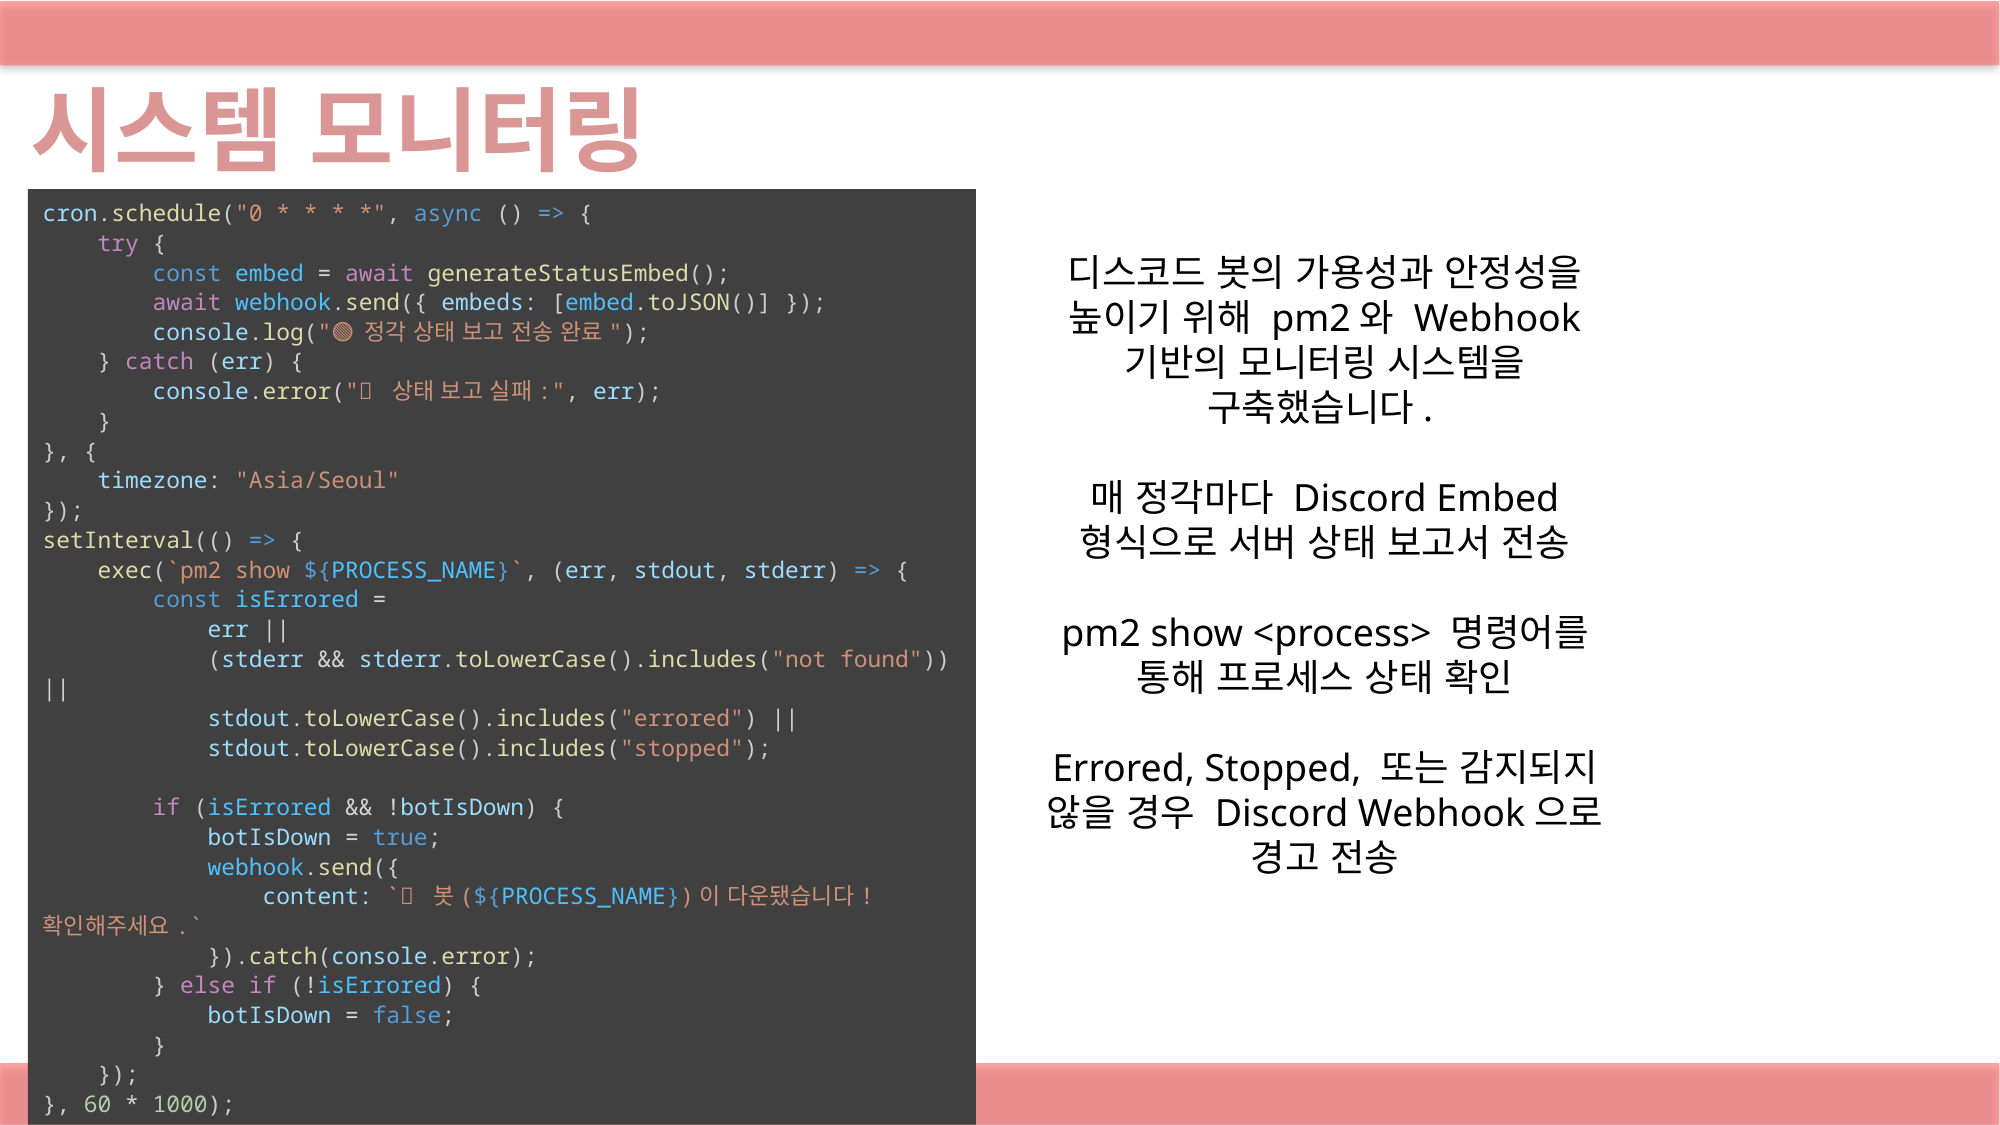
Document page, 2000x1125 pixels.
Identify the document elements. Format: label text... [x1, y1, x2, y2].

text_box [976, 1062, 2000, 1125]
text_box [0, 1062, 27, 1125]
text_box cron.schedule("0 * * * *", async () => { try { const embed = await generateStatusEmbed(); await webhook.send({ embeds: [embed.toJSON()] }); console.log("🟢 정각 상태 보고 전송 완료"); } catch (err) { console.error("❌ 상태 보고 실패:", err); } }, { timezone: "Asia/Seoul" }); setInterval(() => { exec(`pm2 show ${PROCESS_NAME}`, (err, stdout, stderr) => { const isErrored = err || (stderr && stderr.toLowerCase().includes("not found")) || stdout.toLowerCase().includes("errored") || stdout.toLowerCase().includes("stopped"); if (isErrored && !botIsDown) { botIsDown = true; webhook.send({ content: `🚨 봇(${PROCESS_NAME})이 다운됐습니다! 확인해주세요.` }).catch(console.error); } else if (!isErrored) { botIsDown = false; } }); }, 60 * 1000); [27, 189, 976, 1125]
text_box [0, 0, 2000, 66]
text_box 디스코드 봇의 가용성과 안정성을 높이기 위해 pm2와 Webhook 기반의 모니터링 시스템을 구축했습니다. 매 정각마다 Discord Embed 형식으로 서버 상태 보고서 전송 pm2 show <process> 명령어를 통해 프로세스 상태 확인 Errored, Stopped, 또는 감지되지 않을 경우 Discord Webhook으로 경고 전송 [1011, 241, 1639, 887]
text_box 시스템 모니터링 [15, 65, 1294, 190]
